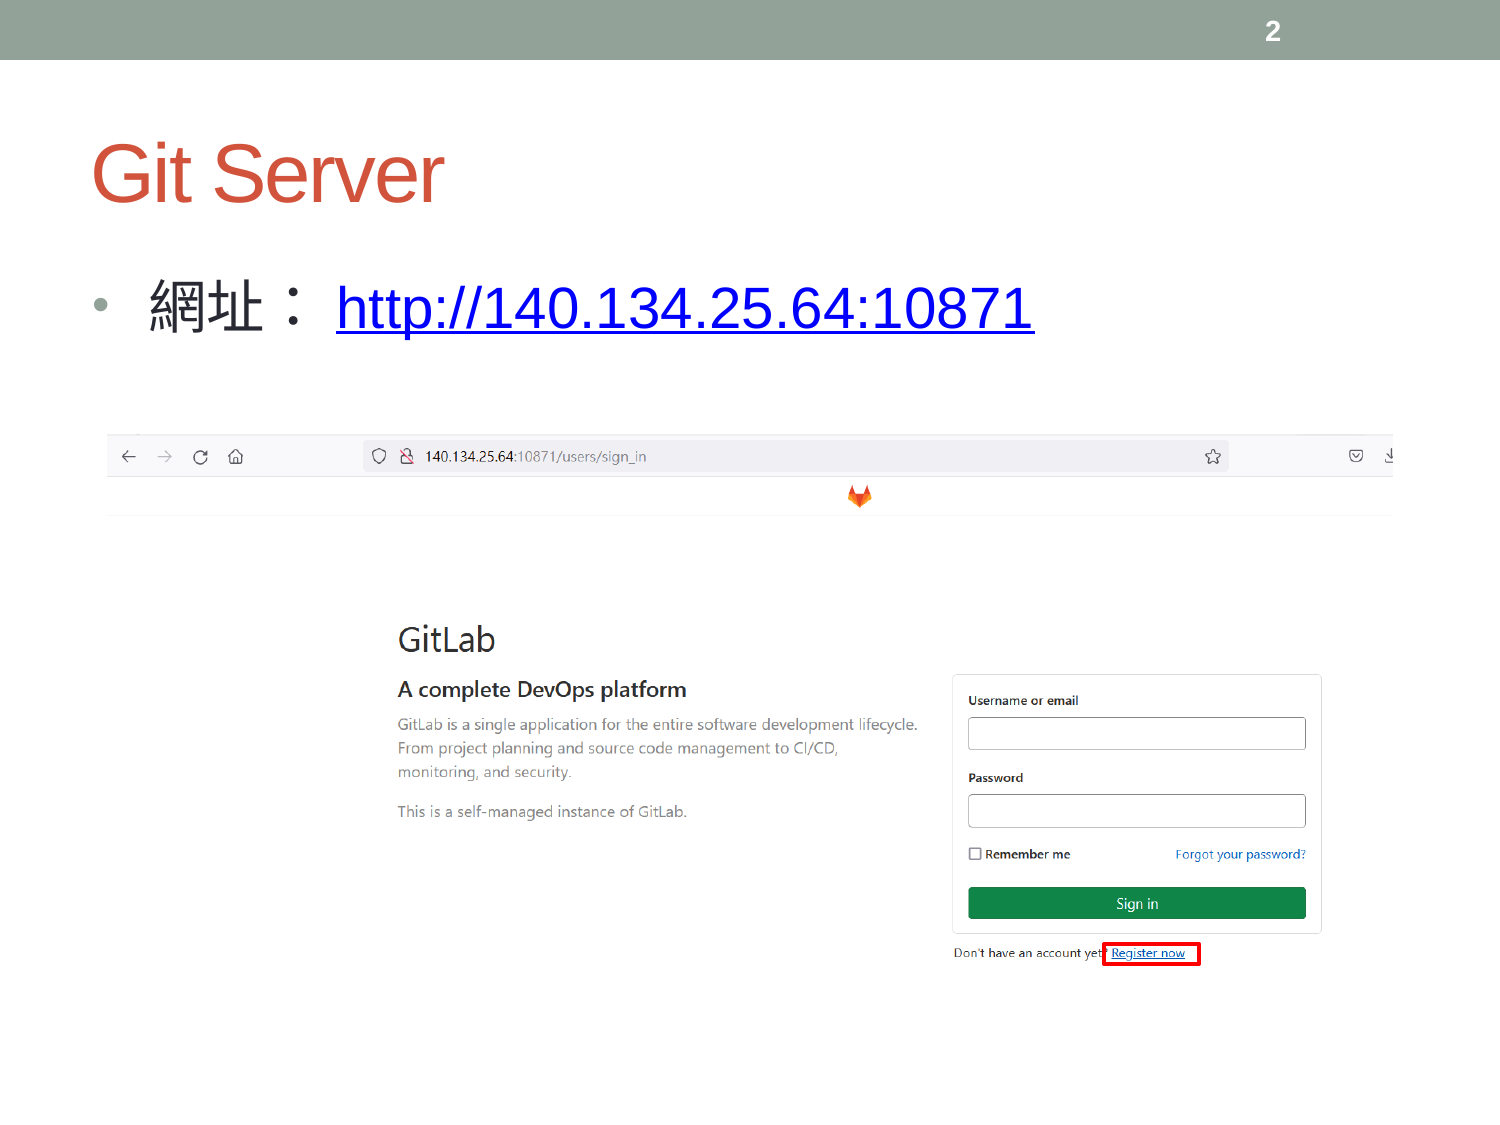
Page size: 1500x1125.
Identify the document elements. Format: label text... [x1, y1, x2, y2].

slide_number 2 [1250, 3, 1425, 57]
title Git Server [75, 87, 1425, 250]
list 網址：http://140.134.25.64:10871 [75, 262, 1425, 1063]
picture [107, 434, 1393, 1038]
